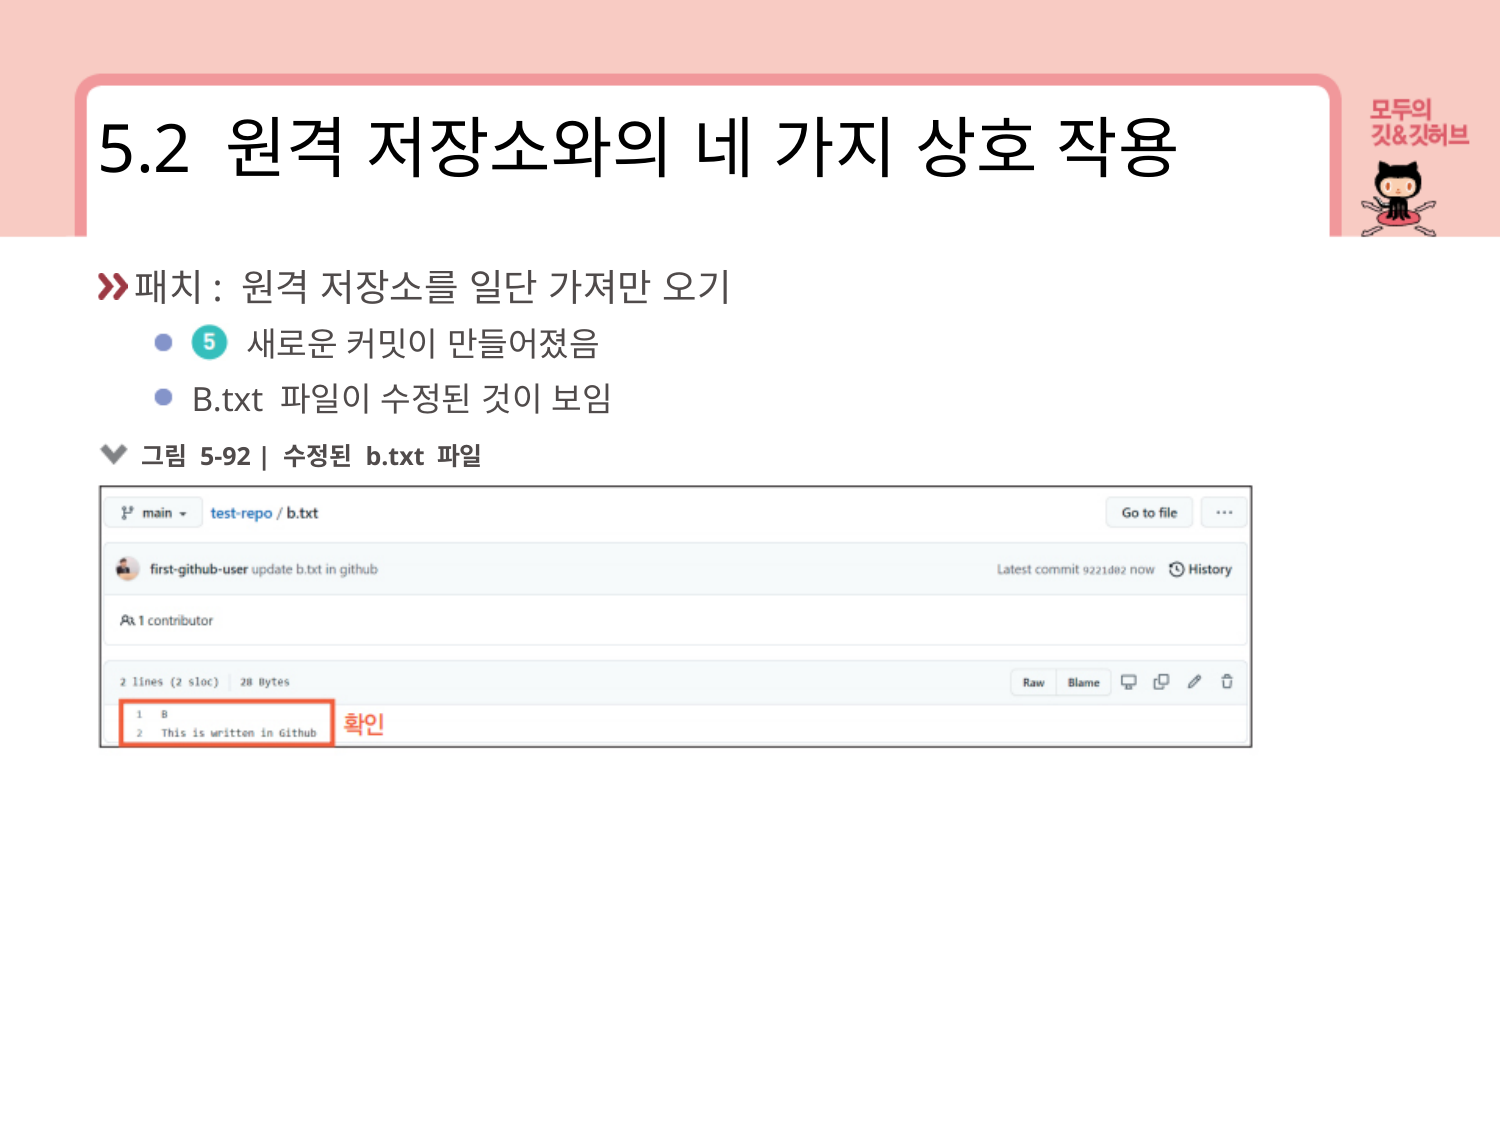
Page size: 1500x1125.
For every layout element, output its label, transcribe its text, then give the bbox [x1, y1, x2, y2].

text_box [97, 429, 1374, 476]
text_box 패치: 원격 저장소를 일단 가져만 오기 새로운 커밋이 만들어졌음 B.txt 파일이 수정된 것이 보임 [82, 252, 1413, 1067]
picture [0, 0, 1500, 1125]
text_box 5.2 원격 저장소와의 네 가지 상호 작용 [82, 61, 1413, 193]
